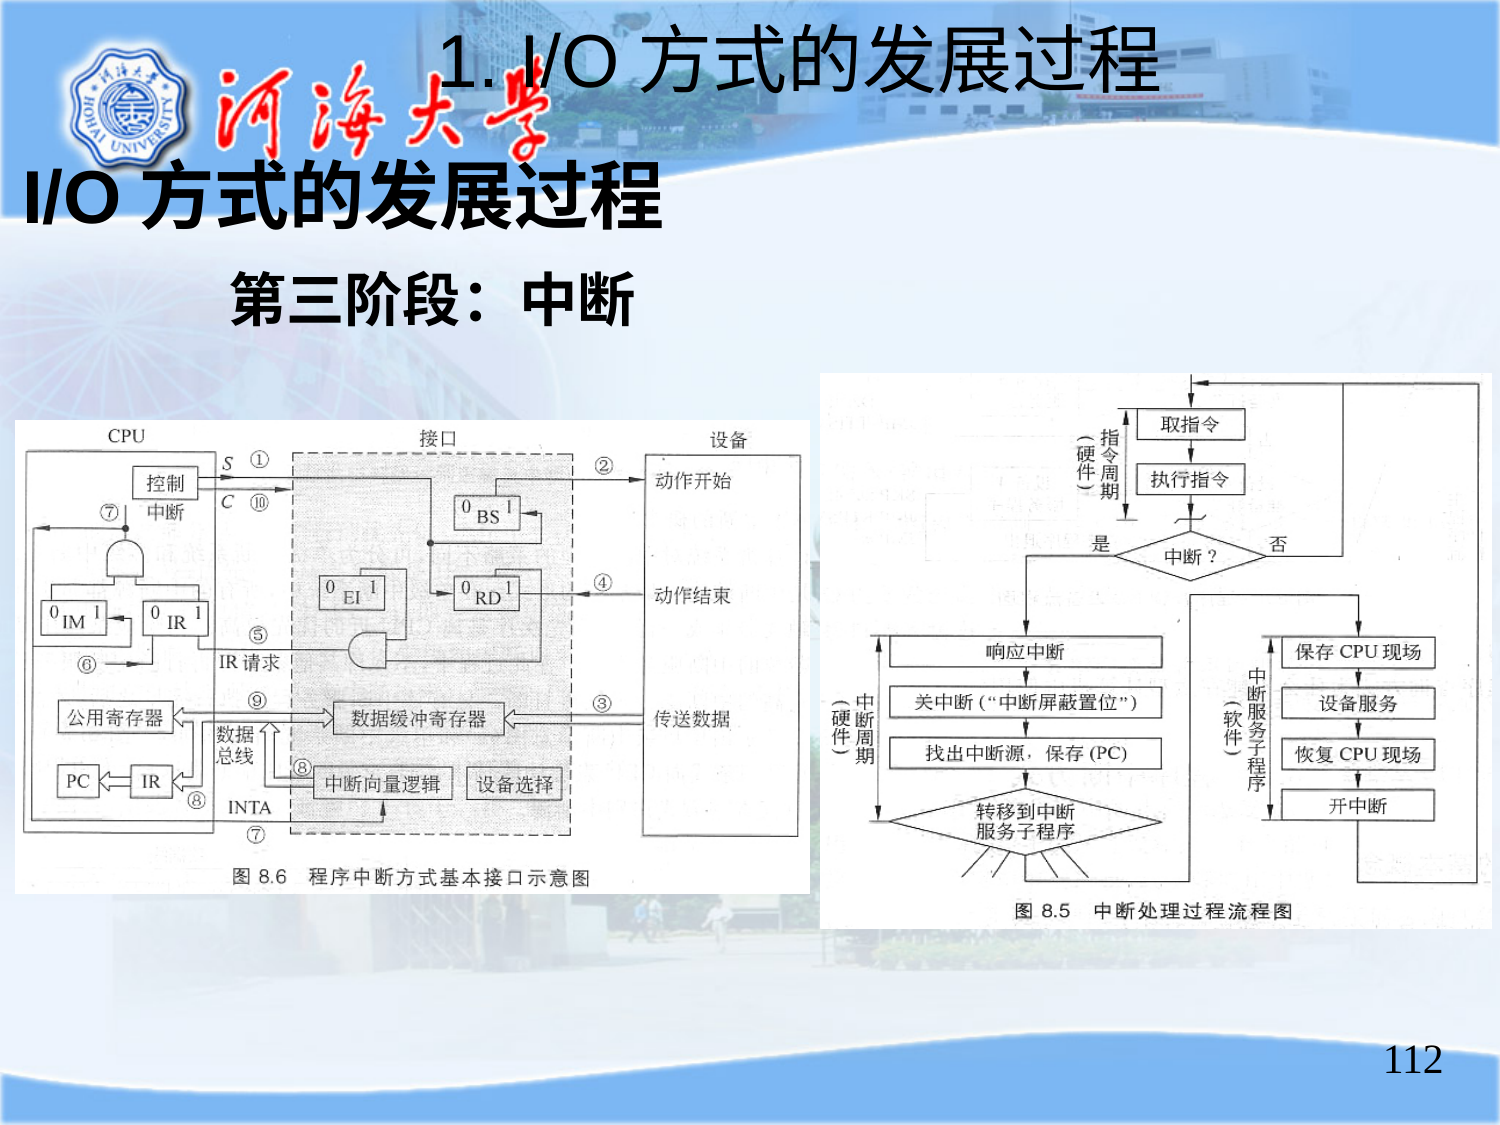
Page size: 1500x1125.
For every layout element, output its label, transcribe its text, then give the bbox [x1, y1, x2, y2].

picture [0, 0, 1500, 1125]
slide_number 112 [1108, 1024, 1460, 1103]
text_box I/O方式的发展过程 第三阶段：中断 [7, 137, 1483, 424]
text_box 1. I/O方式的发展过程 [421, 5, 1178, 110]
